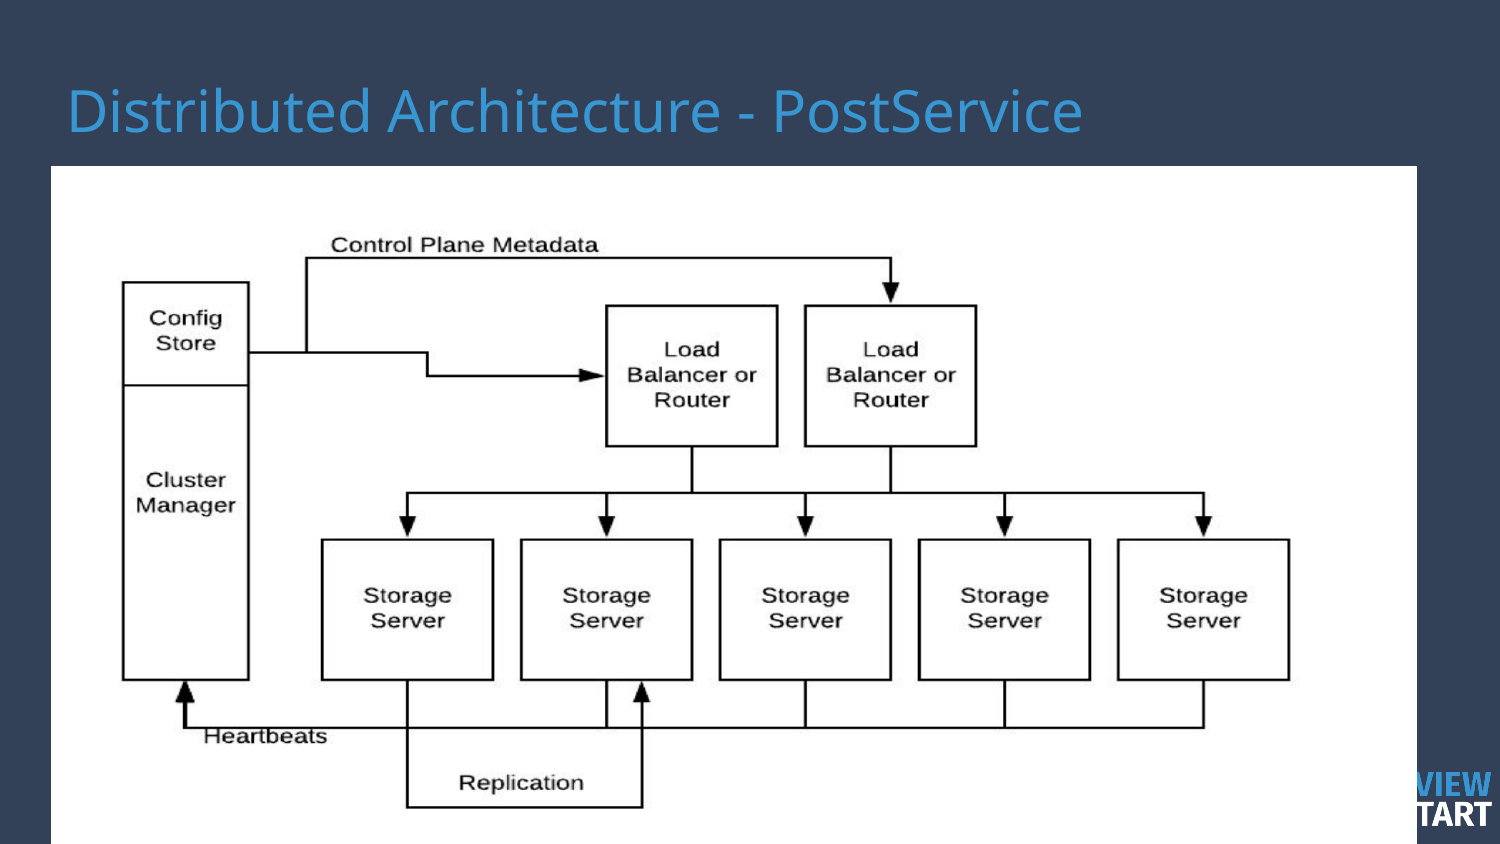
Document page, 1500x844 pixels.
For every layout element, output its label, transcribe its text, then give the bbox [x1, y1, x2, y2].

title Distributed Architecture - PostService [51, 59, 1449, 154]
picture [51, 166, 1500, 844]
